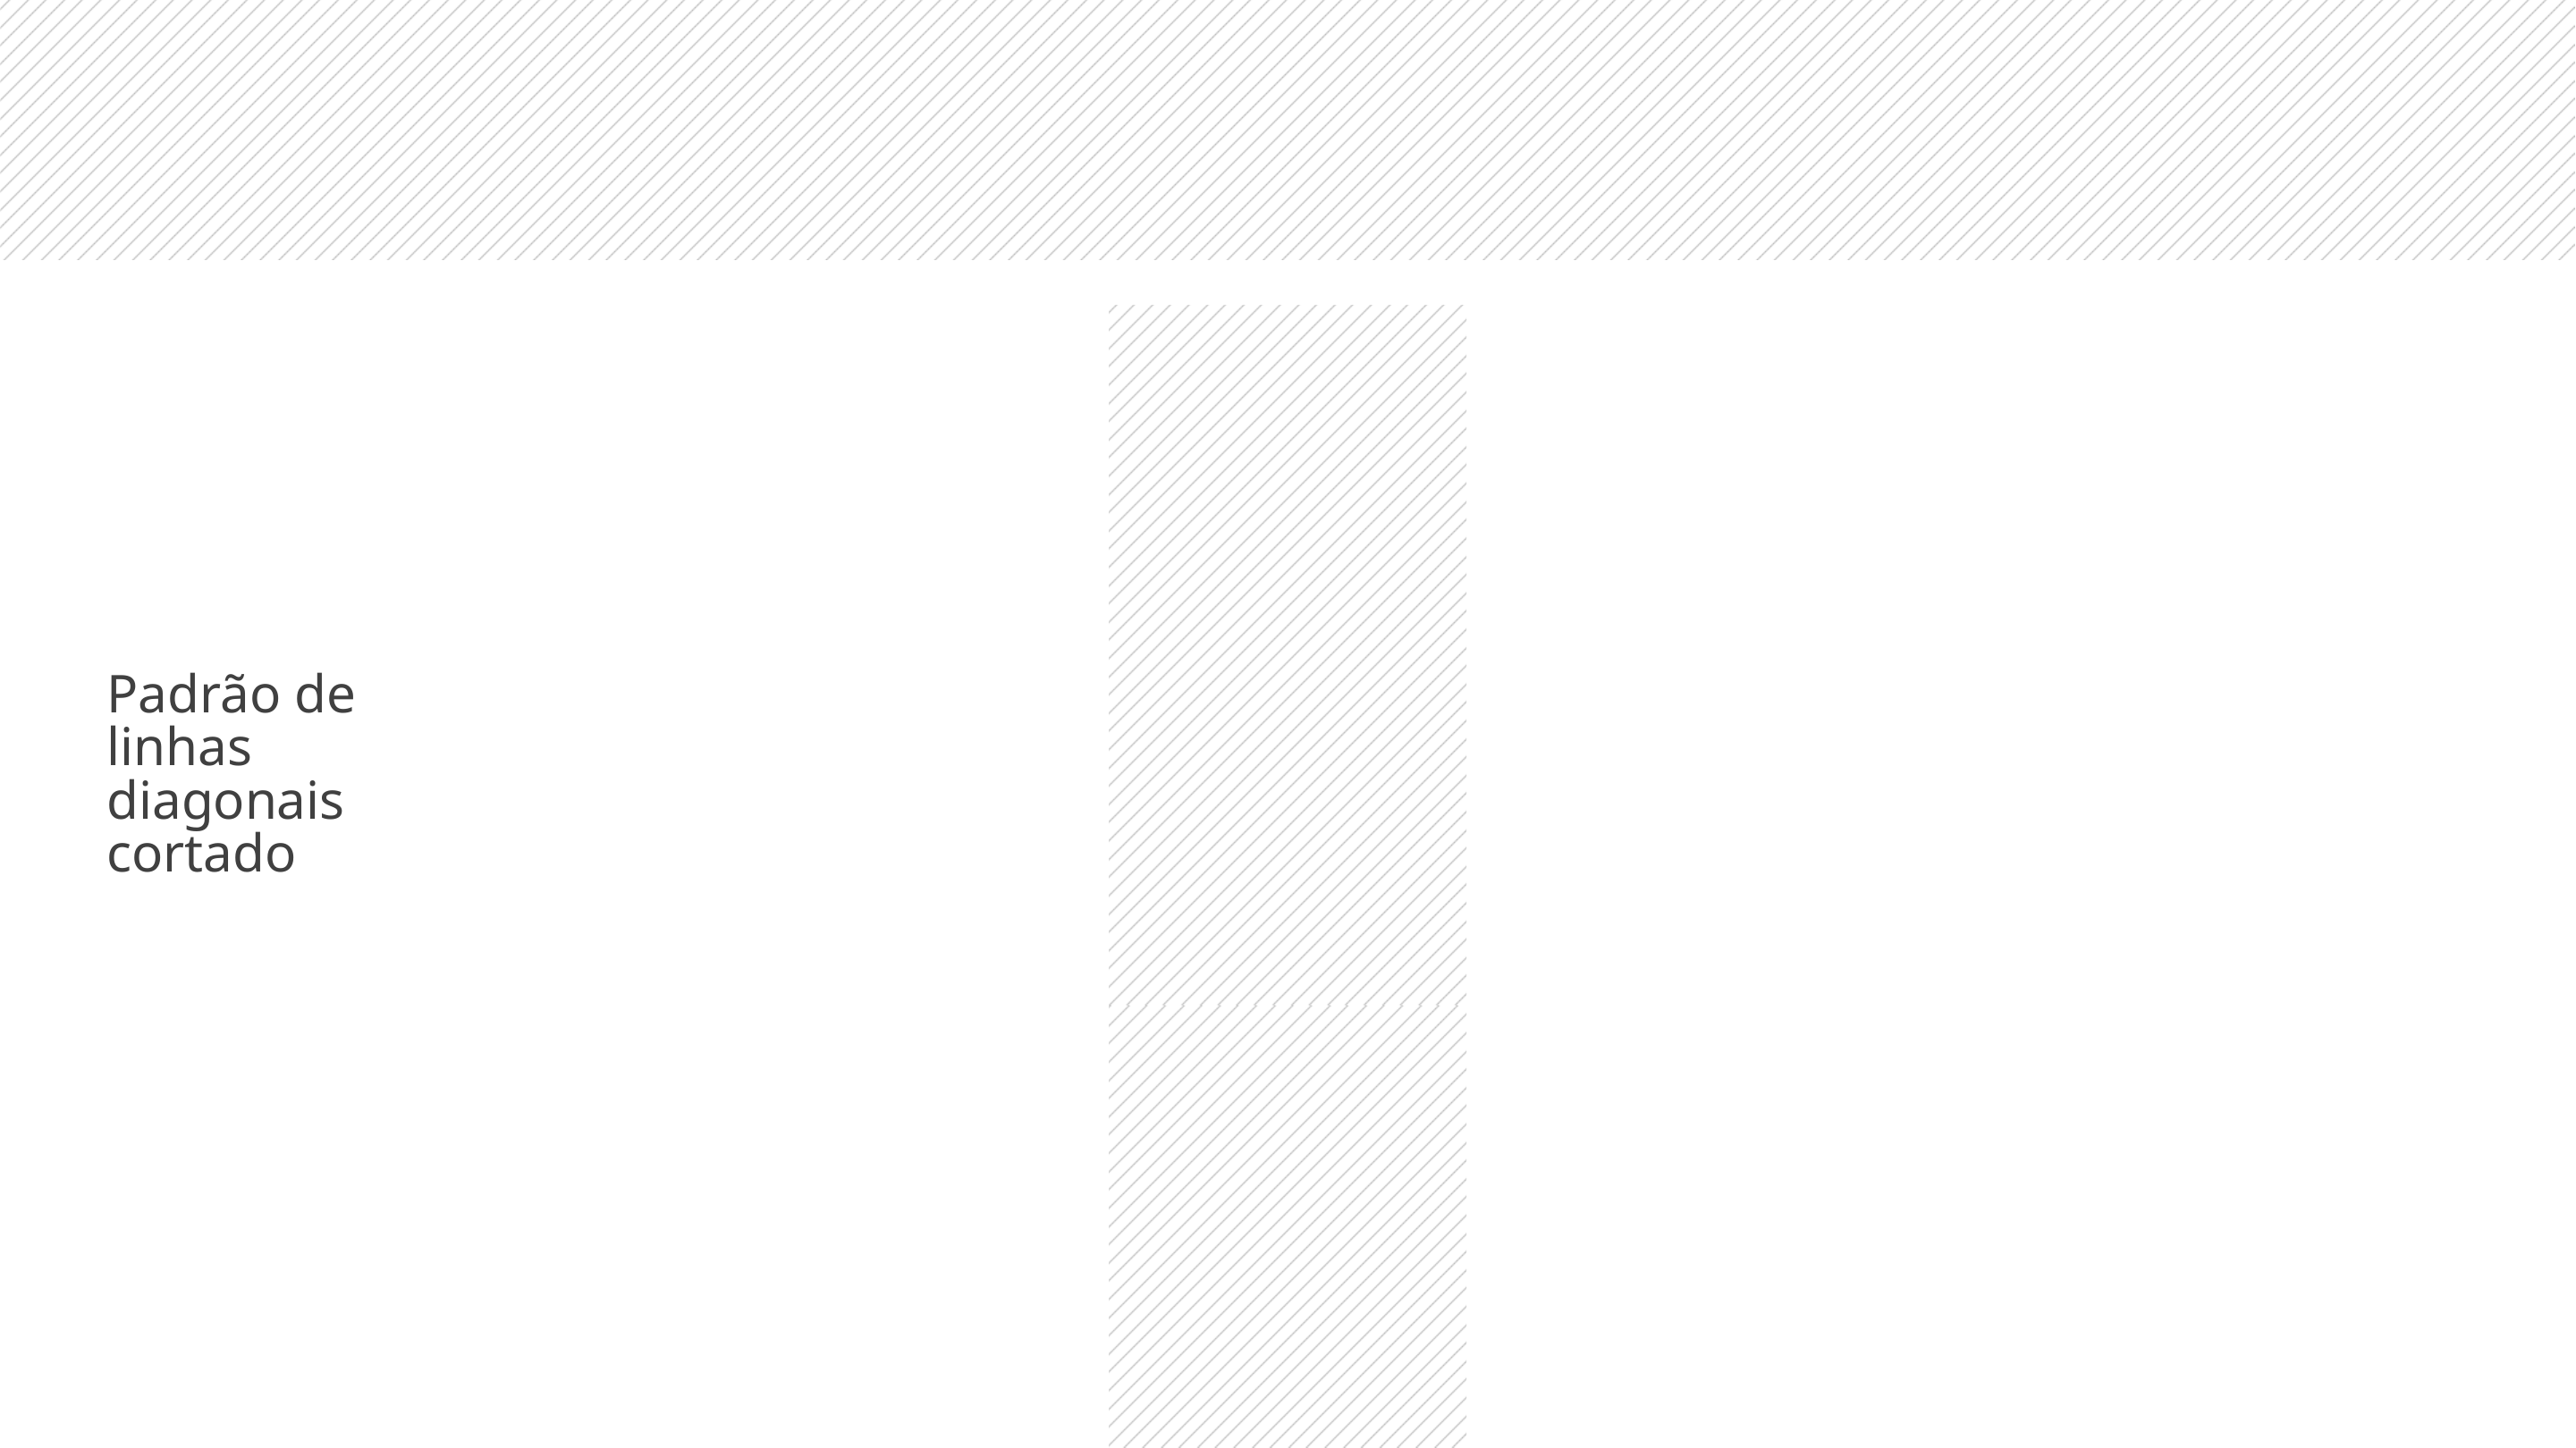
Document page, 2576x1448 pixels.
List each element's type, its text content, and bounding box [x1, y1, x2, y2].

text_box Padrão de linhas diagonais cortado [93, 663, 452, 889]
picture [0, 0, 2575, 260]
picture [1109, 305, 1467, 1448]
